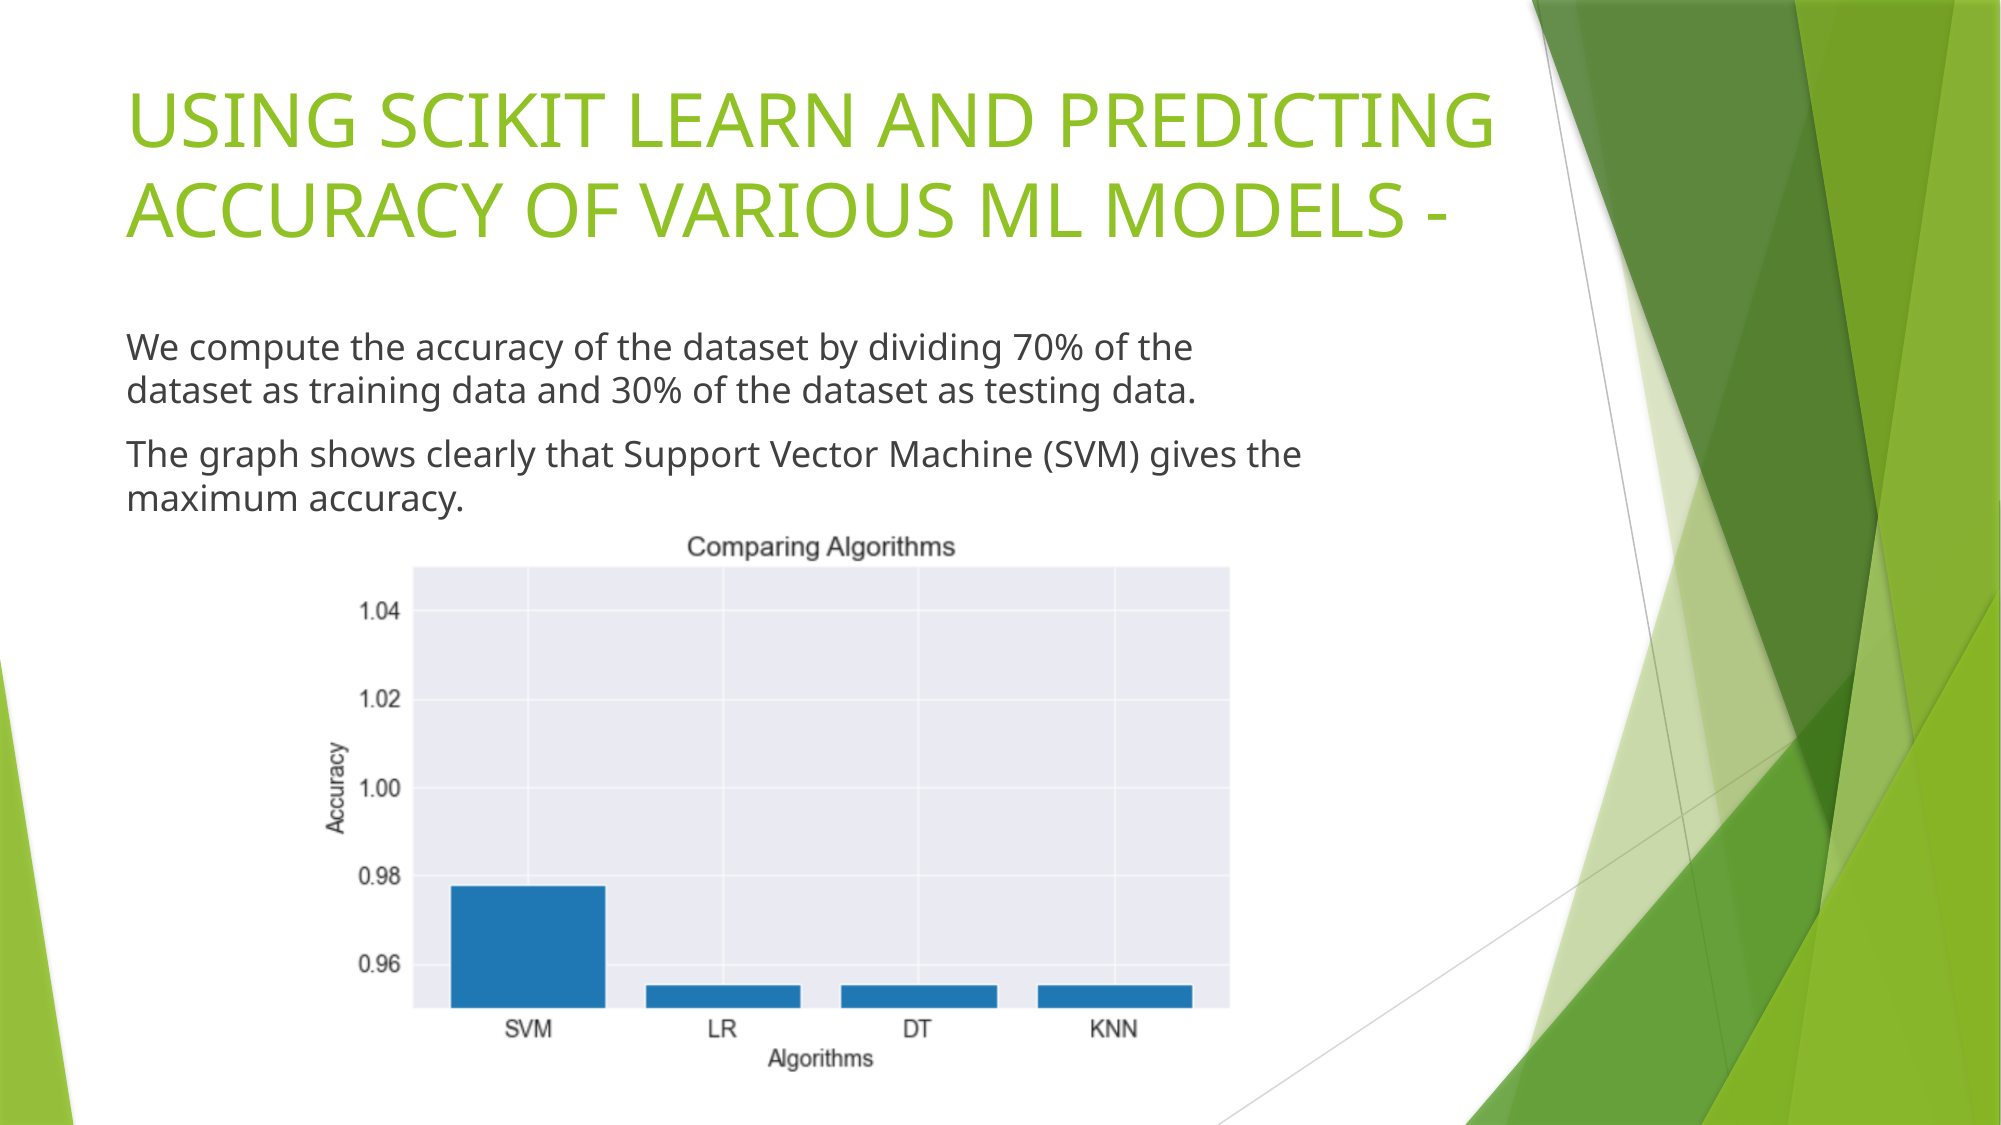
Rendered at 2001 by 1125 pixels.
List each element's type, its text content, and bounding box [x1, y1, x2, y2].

title USING SCIKIT LEARN AND PREDICTING ACCURACY OF VARIOUS ML MODELS - [111, 65, 1590, 276]
text_box We compute the accuracy of the dataset by dividing 70% of the dataset as training data and 30% of the dataset as testing data. The graph shows clearly that Support Vector Machine (SVM) gives the maximum accuracy. [111, 316, 1332, 527]
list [312, 532, 1270, 1083]
